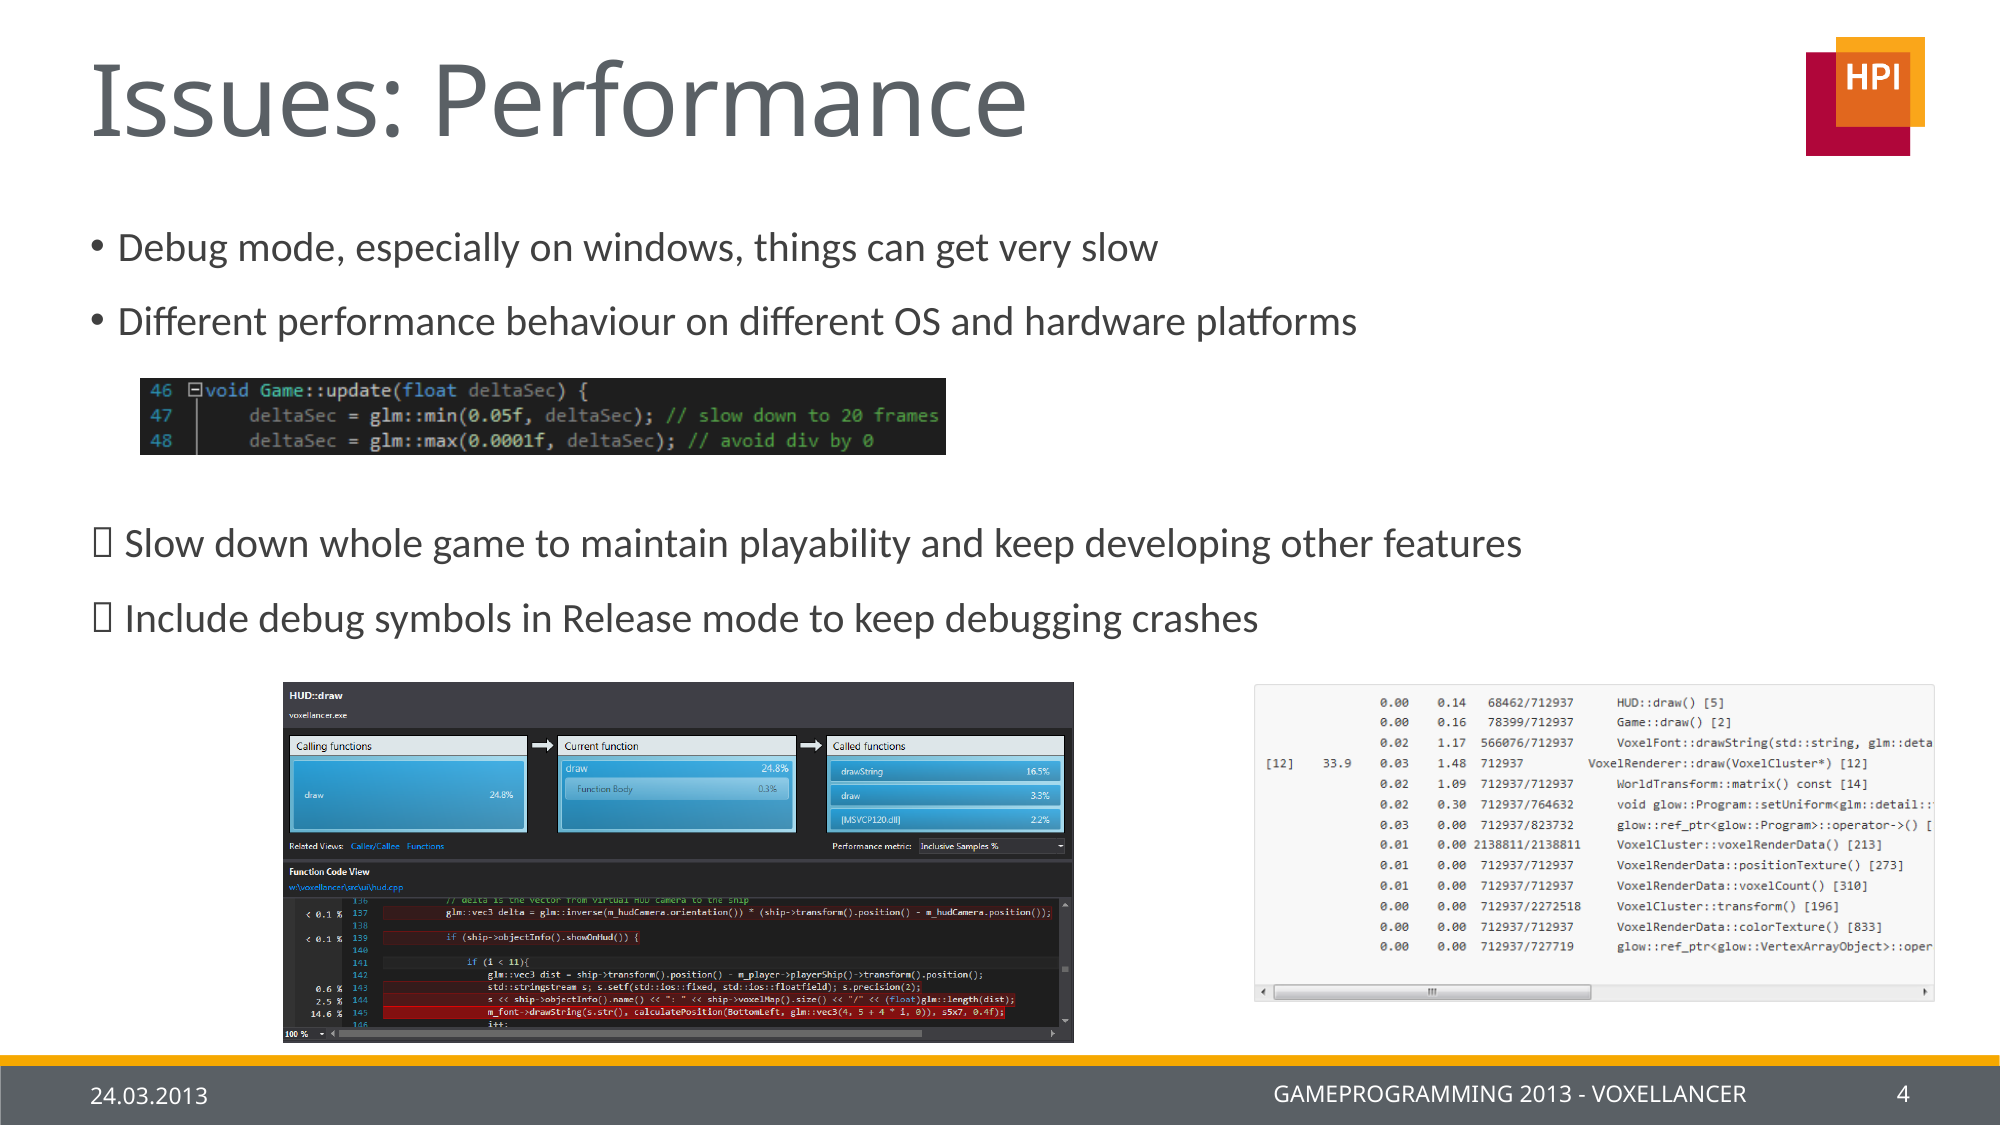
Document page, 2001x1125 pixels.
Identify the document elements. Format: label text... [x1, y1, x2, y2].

title Issues: Performance [75, 0, 1732, 165]
list Debug mode, especially on windows, things can get very slow Different performance behaviour on different OS and hardware platforms  Slow down whole game to maintain playability and keep developing other features  Include debug symbols in Release mode to keep debugging crashes [75, 217, 1925, 997]
footer Gameprogramming 2013 - Voxellancer [238, 1065, 1763, 1125]
picture [282, 682, 1075, 1044]
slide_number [75, 1065, 233, 1125]
picture [1806, 37, 1925, 156]
slide_number 4 [1768, 1065, 1926, 1125]
picture [140, 377, 947, 456]
picture [1249, 682, 1939, 1005]
